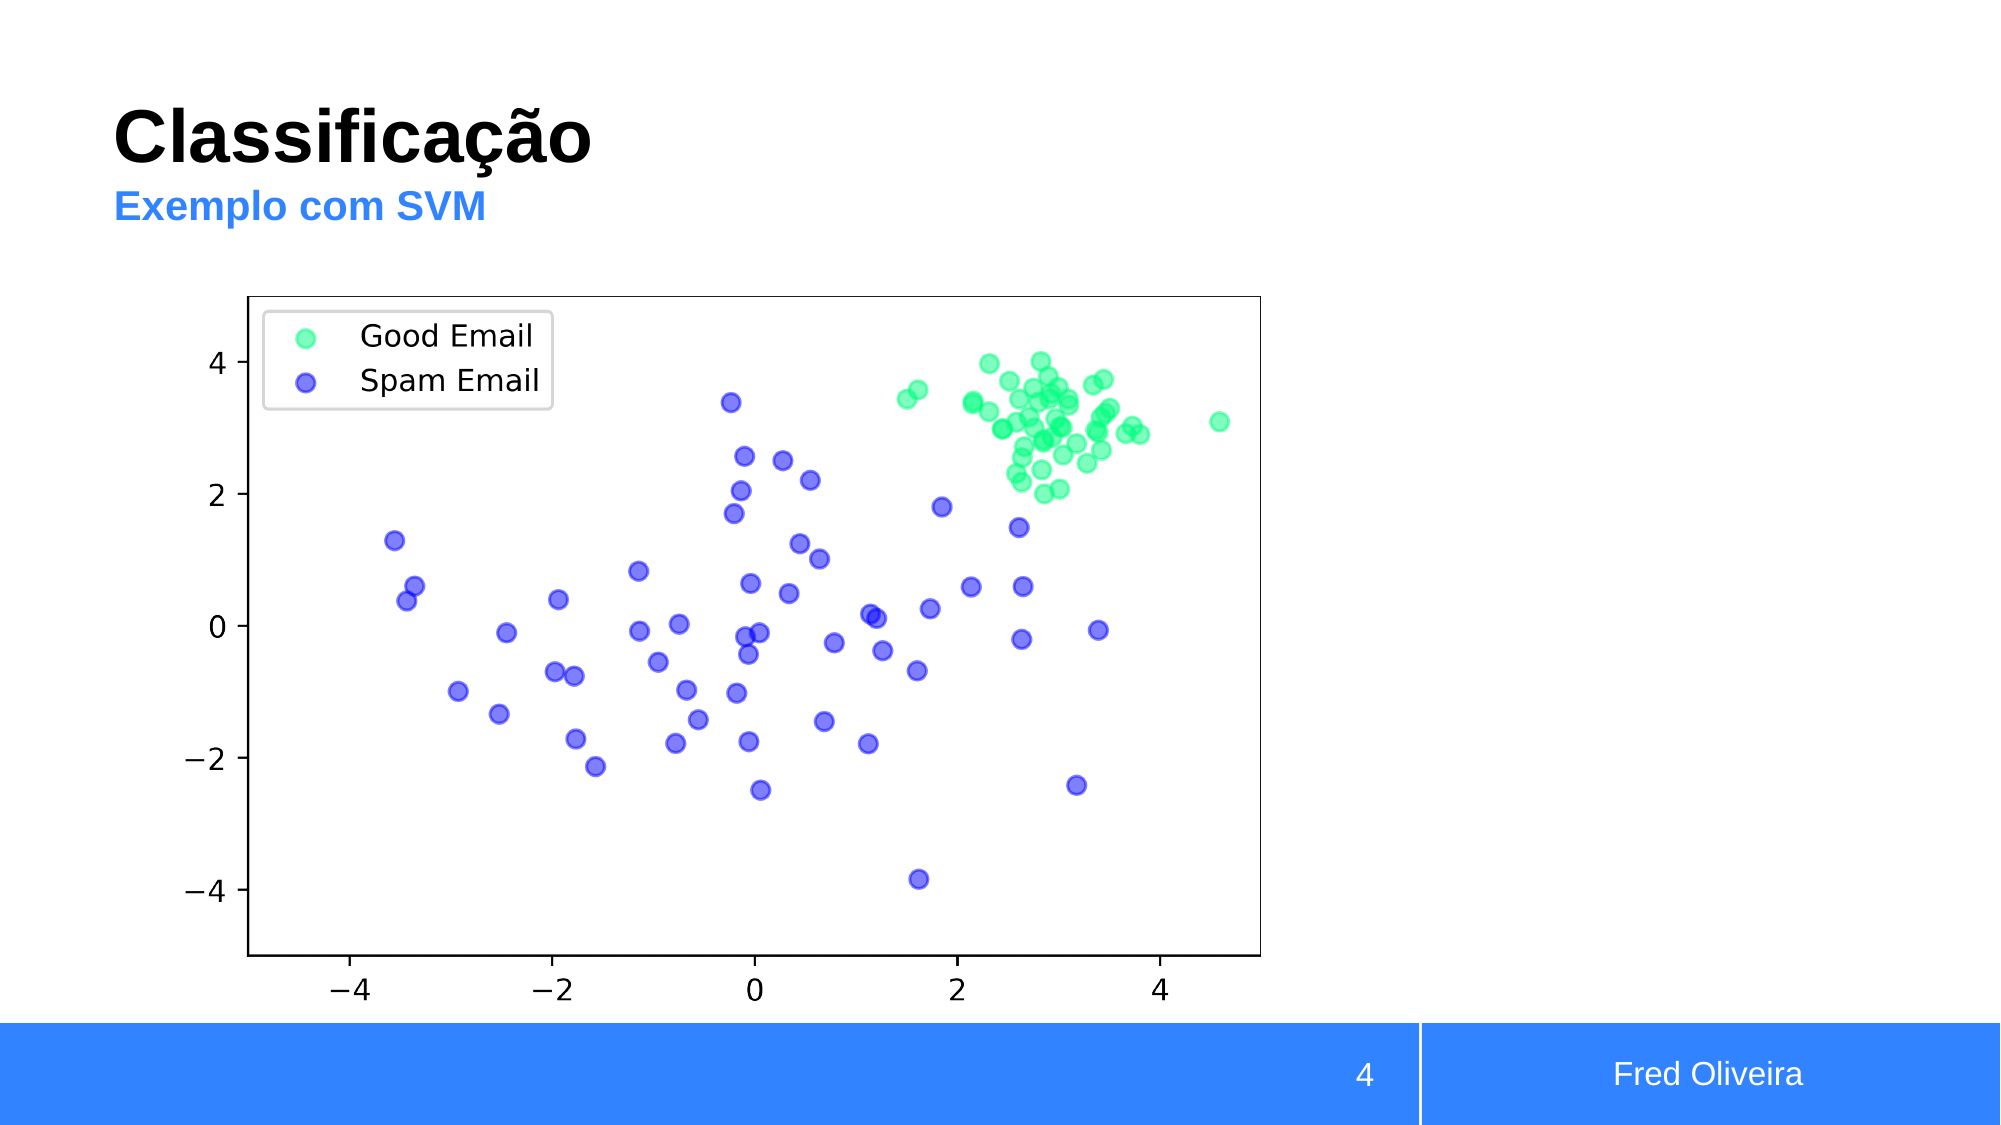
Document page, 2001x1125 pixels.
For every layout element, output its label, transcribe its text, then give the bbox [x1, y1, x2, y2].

picture [182, 296, 1262, 1006]
footer Fred Oliveira [1442, 1042, 1975, 1102]
list Exemplo com SVM [114, 178, 1420, 262]
slide_number ‹#› [1260, 1043, 1390, 1104]
title Classificação [114, 19, 1420, 178]
